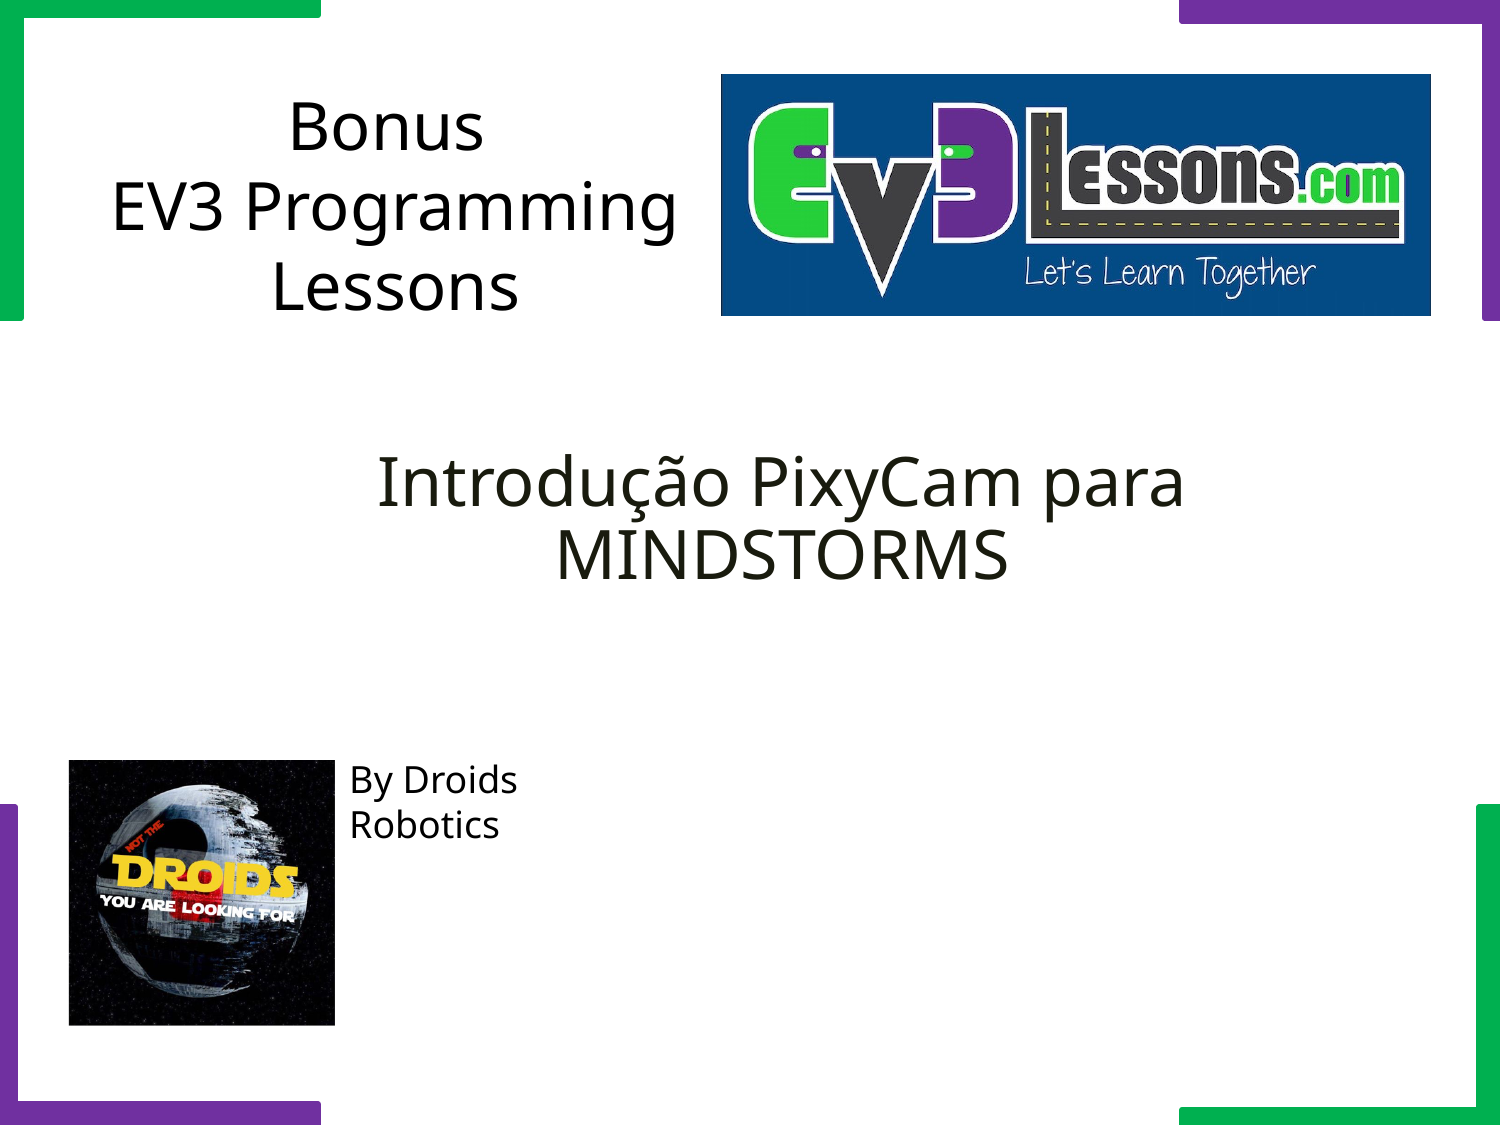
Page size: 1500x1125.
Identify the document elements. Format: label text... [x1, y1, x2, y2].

title Introdução PixyCam para MINDSTORMS [191, 440, 1373, 685]
picture [721, 74, 1431, 316]
picture [68, 760, 335, 1026]
